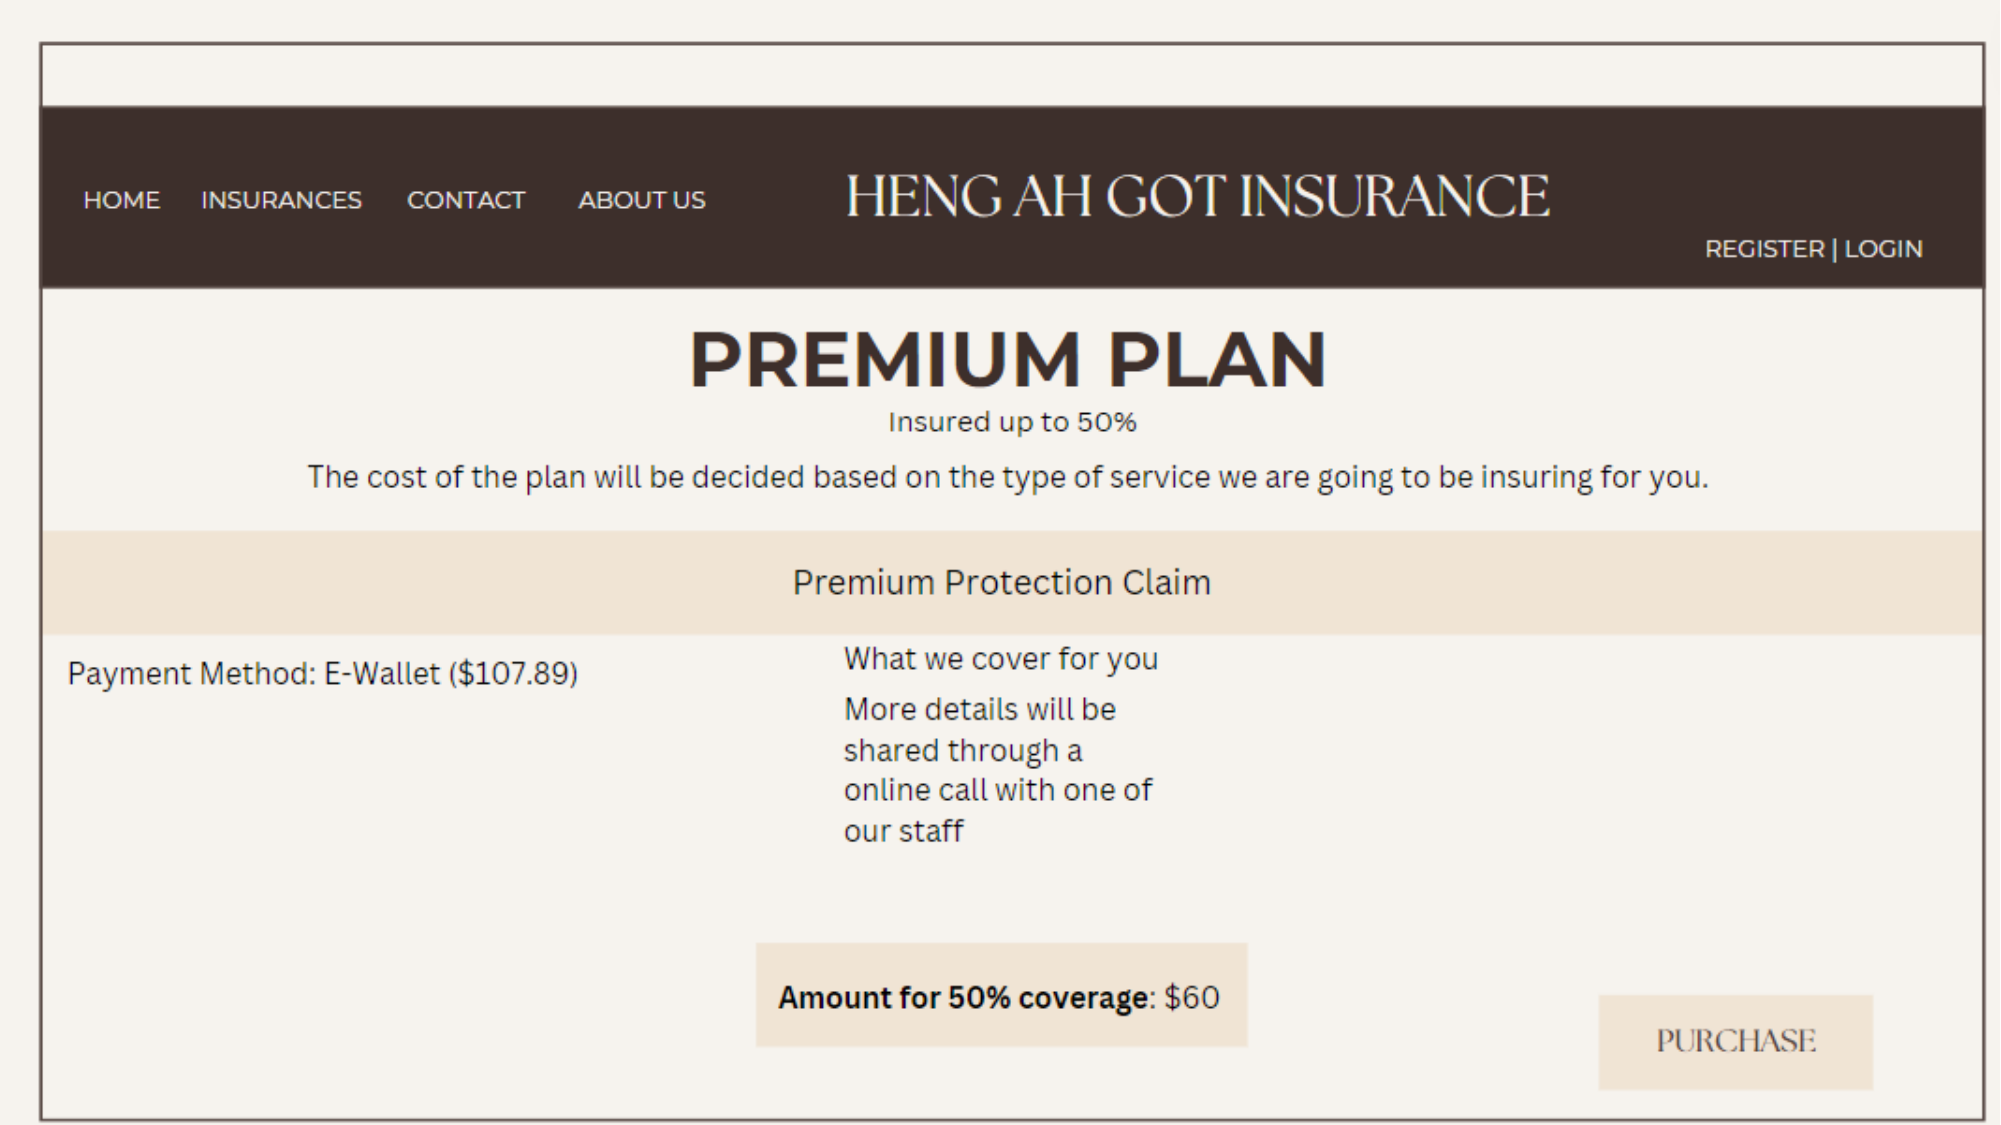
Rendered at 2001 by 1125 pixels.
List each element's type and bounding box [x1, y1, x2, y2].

list [0, 0, 2000, 1125]
